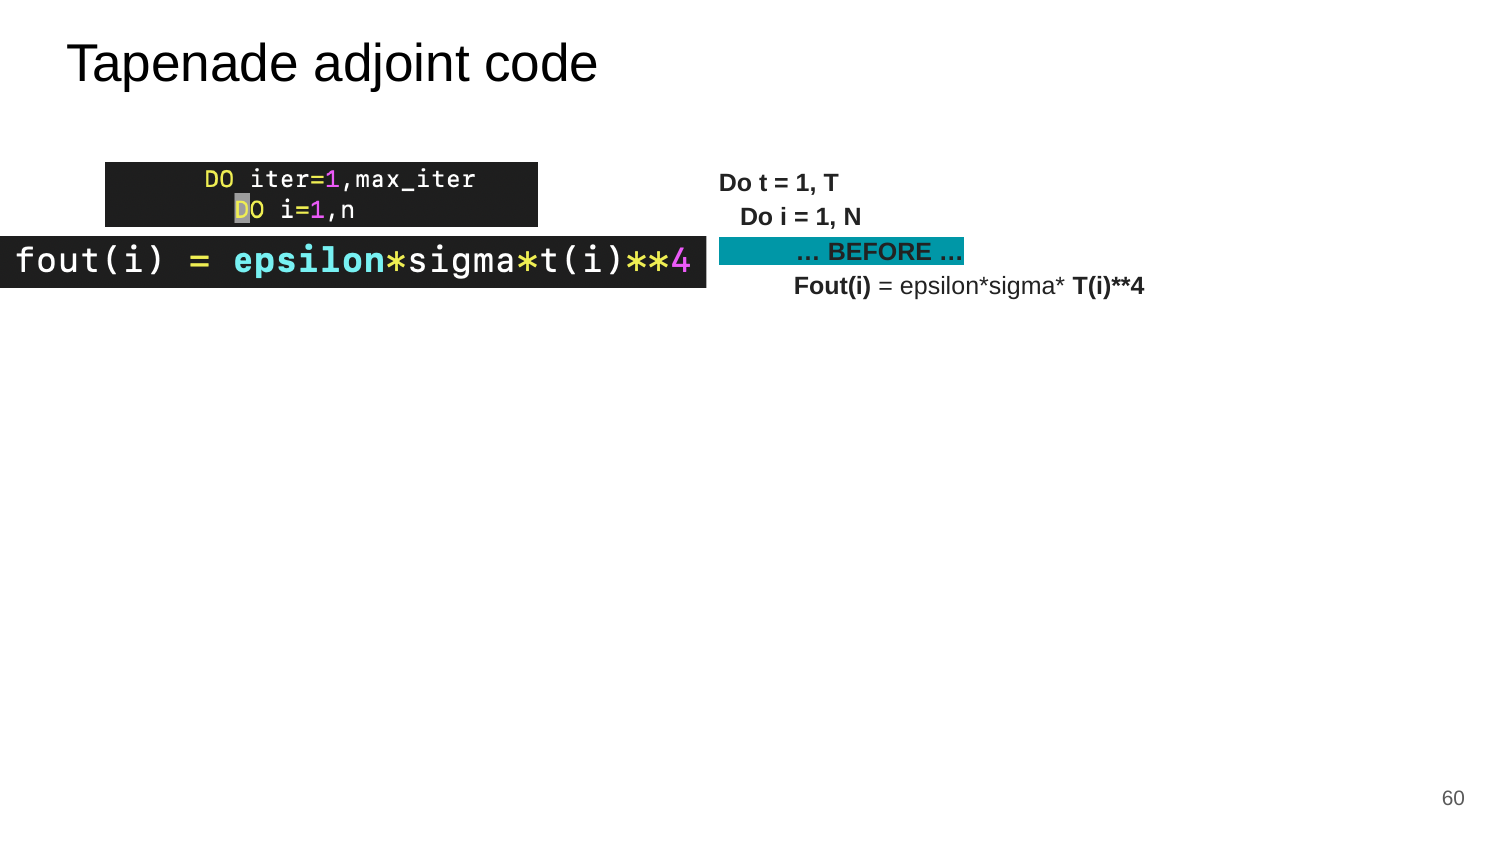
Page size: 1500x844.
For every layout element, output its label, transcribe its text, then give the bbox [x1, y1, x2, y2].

slide_number 60 [1389, 764, 1480, 830]
picture [104, 161, 538, 227]
picture [0, 236, 707, 289]
text_box Do t = 1, T Do i = 1, N … BEFORE … Fout(i) = epsilon*sigma* T(i)**4 [703, 146, 1480, 315]
title Tapenade adjoint code [51, 13, 1449, 108]
